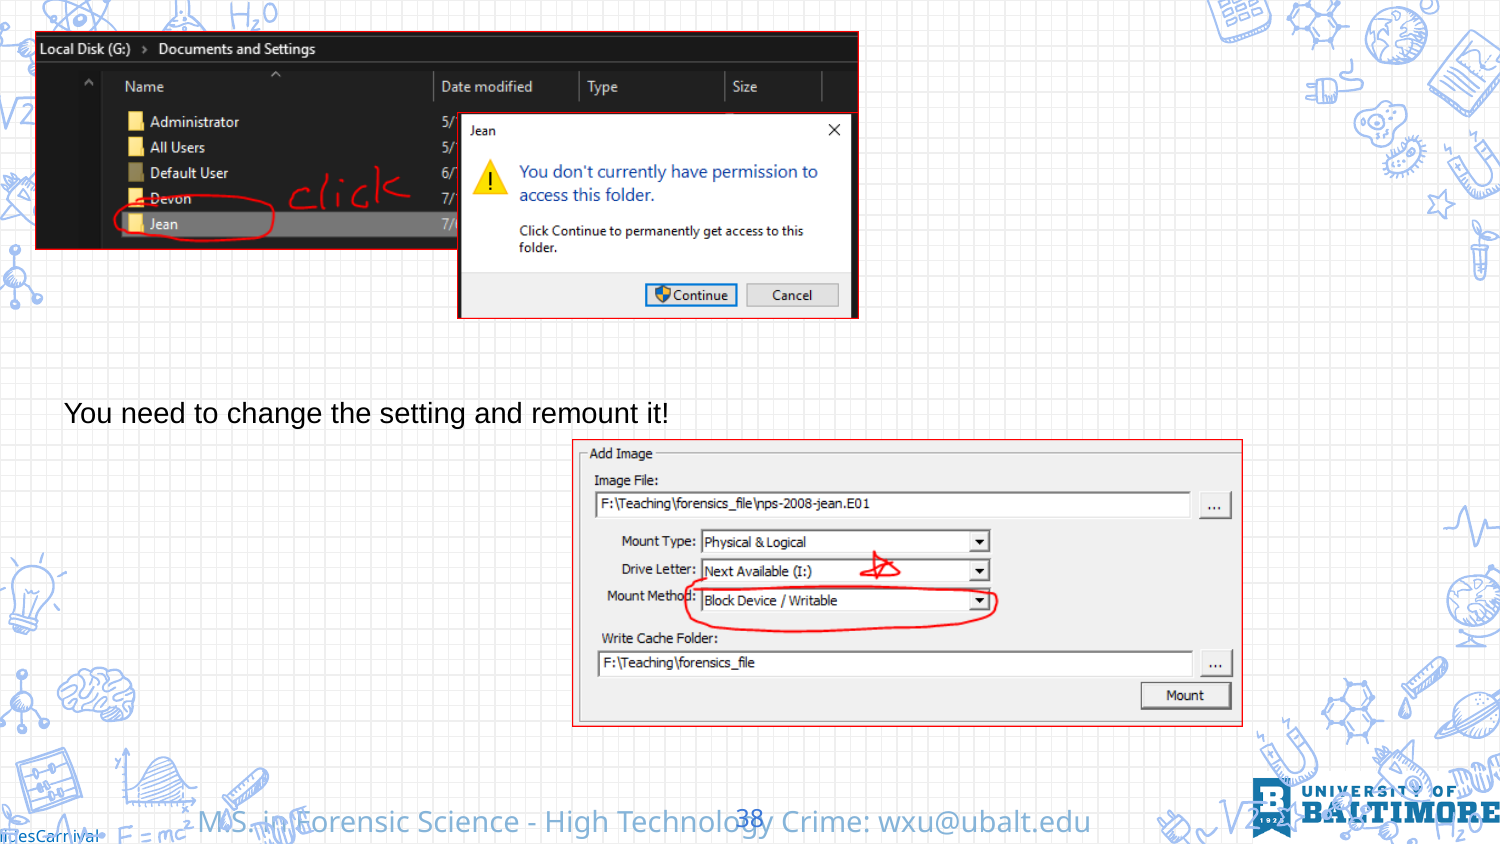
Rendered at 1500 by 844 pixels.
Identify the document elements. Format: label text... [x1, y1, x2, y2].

picture [1405, 773, 1430, 800]
slide_number 38 [705, 796, 795, 844]
picture [1388, 823, 1396, 835]
picture [1479, 779, 1483, 790]
text_box You need to change the setting and remount it! [48, 387, 686, 438]
picture [1408, 786, 1417, 792]
picture [1354, 819, 1361, 827]
picture [1381, 771, 1421, 792]
picture [1481, 771, 1489, 788]
picture [1253, 771, 1500, 844]
picture [1375, 780, 1390, 791]
picture [34, 31, 859, 320]
picture [572, 438, 1243, 728]
picture [1342, 796, 1349, 806]
picture [1471, 771, 1479, 786]
picture [1283, 771, 1308, 783]
